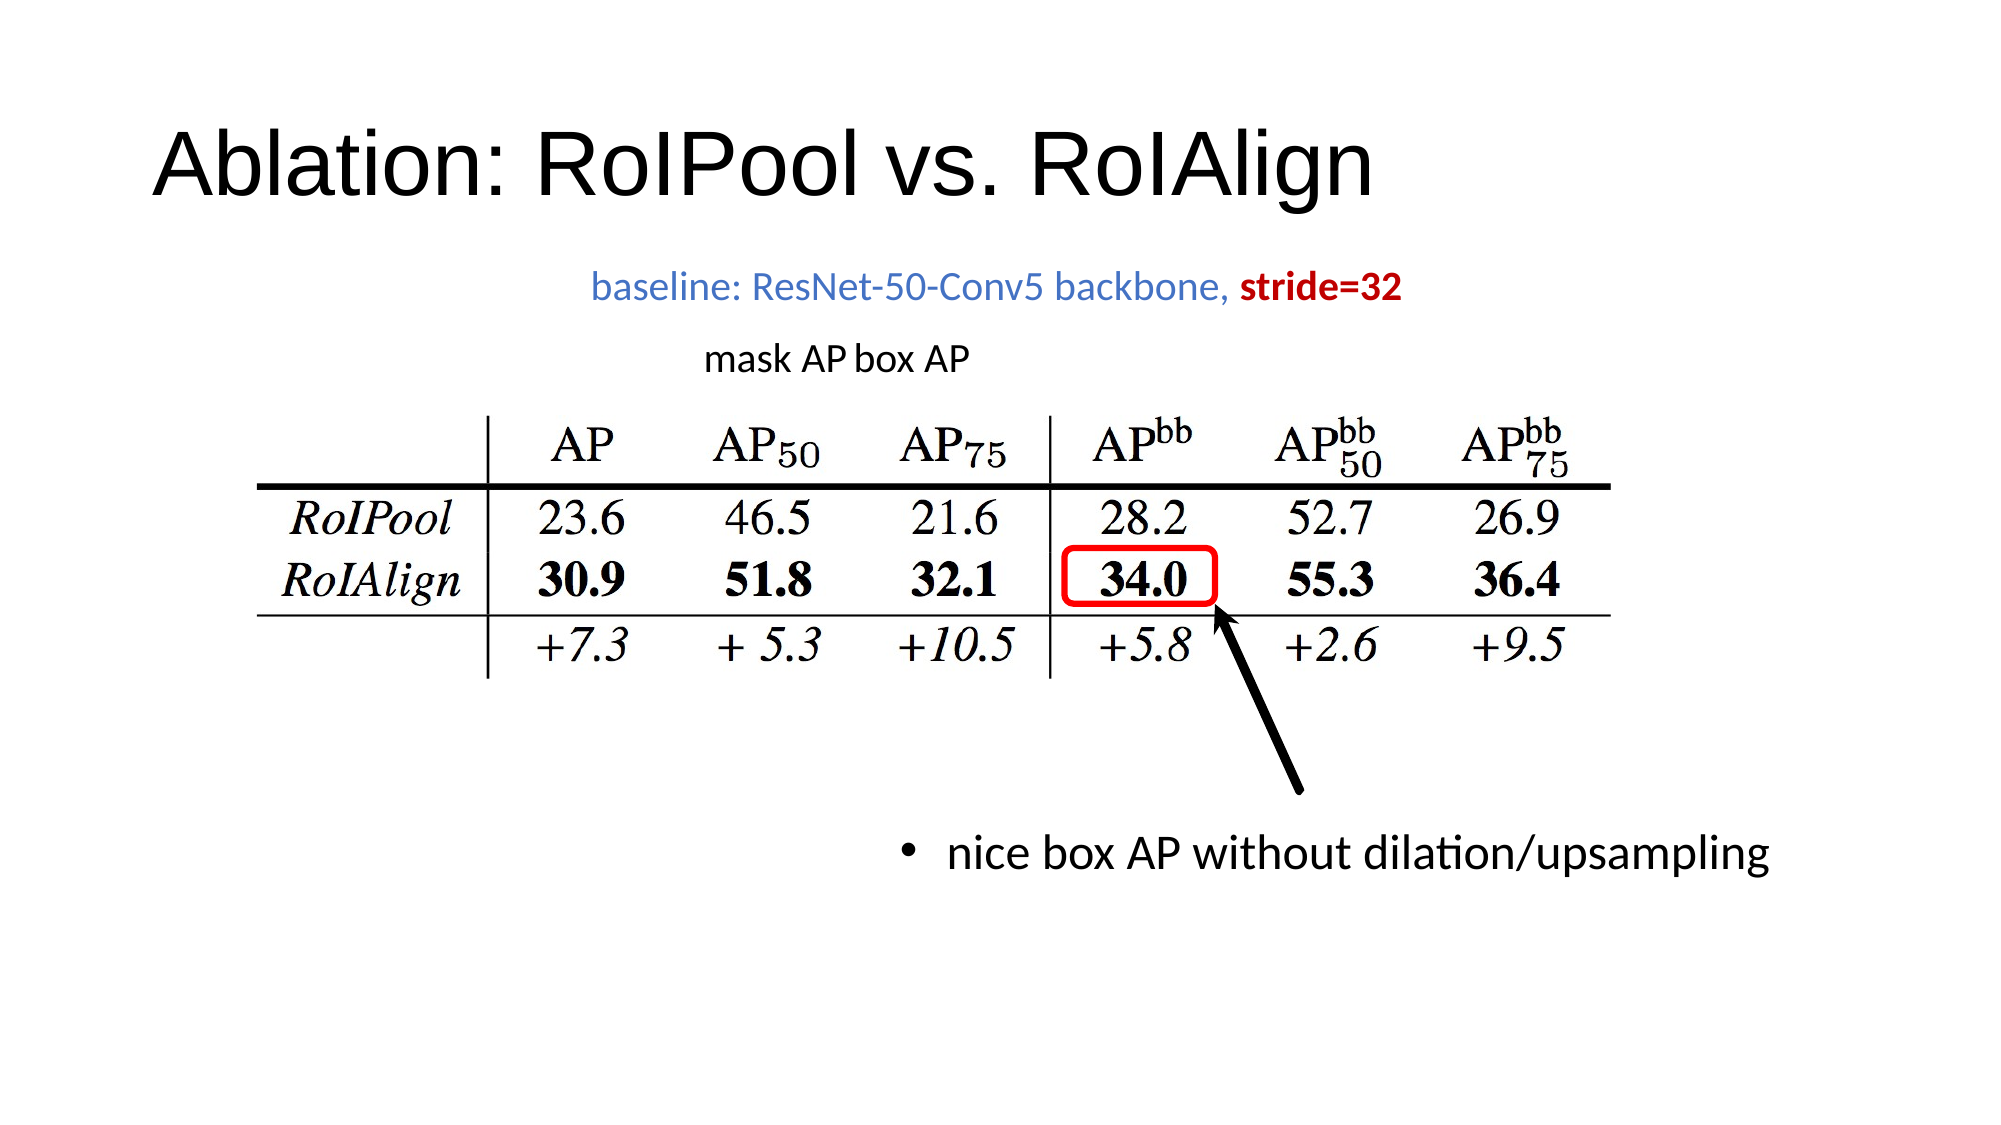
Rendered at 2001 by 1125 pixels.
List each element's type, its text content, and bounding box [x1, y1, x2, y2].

text_box [1213, 603, 1305, 796]
text_box nice box AP without dilation/upsampling [897, 817, 1773, 882]
title Ablation: RoIPool vs. RoIAlign [150, 100, 1840, 215]
text_box [1064, 547, 1216, 604]
text_box [256, 415, 1611, 679]
text_box baseline: ResNet-50-Conv5 backbone, stride=32 mask AP box AP [588, 234, 1404, 384]
